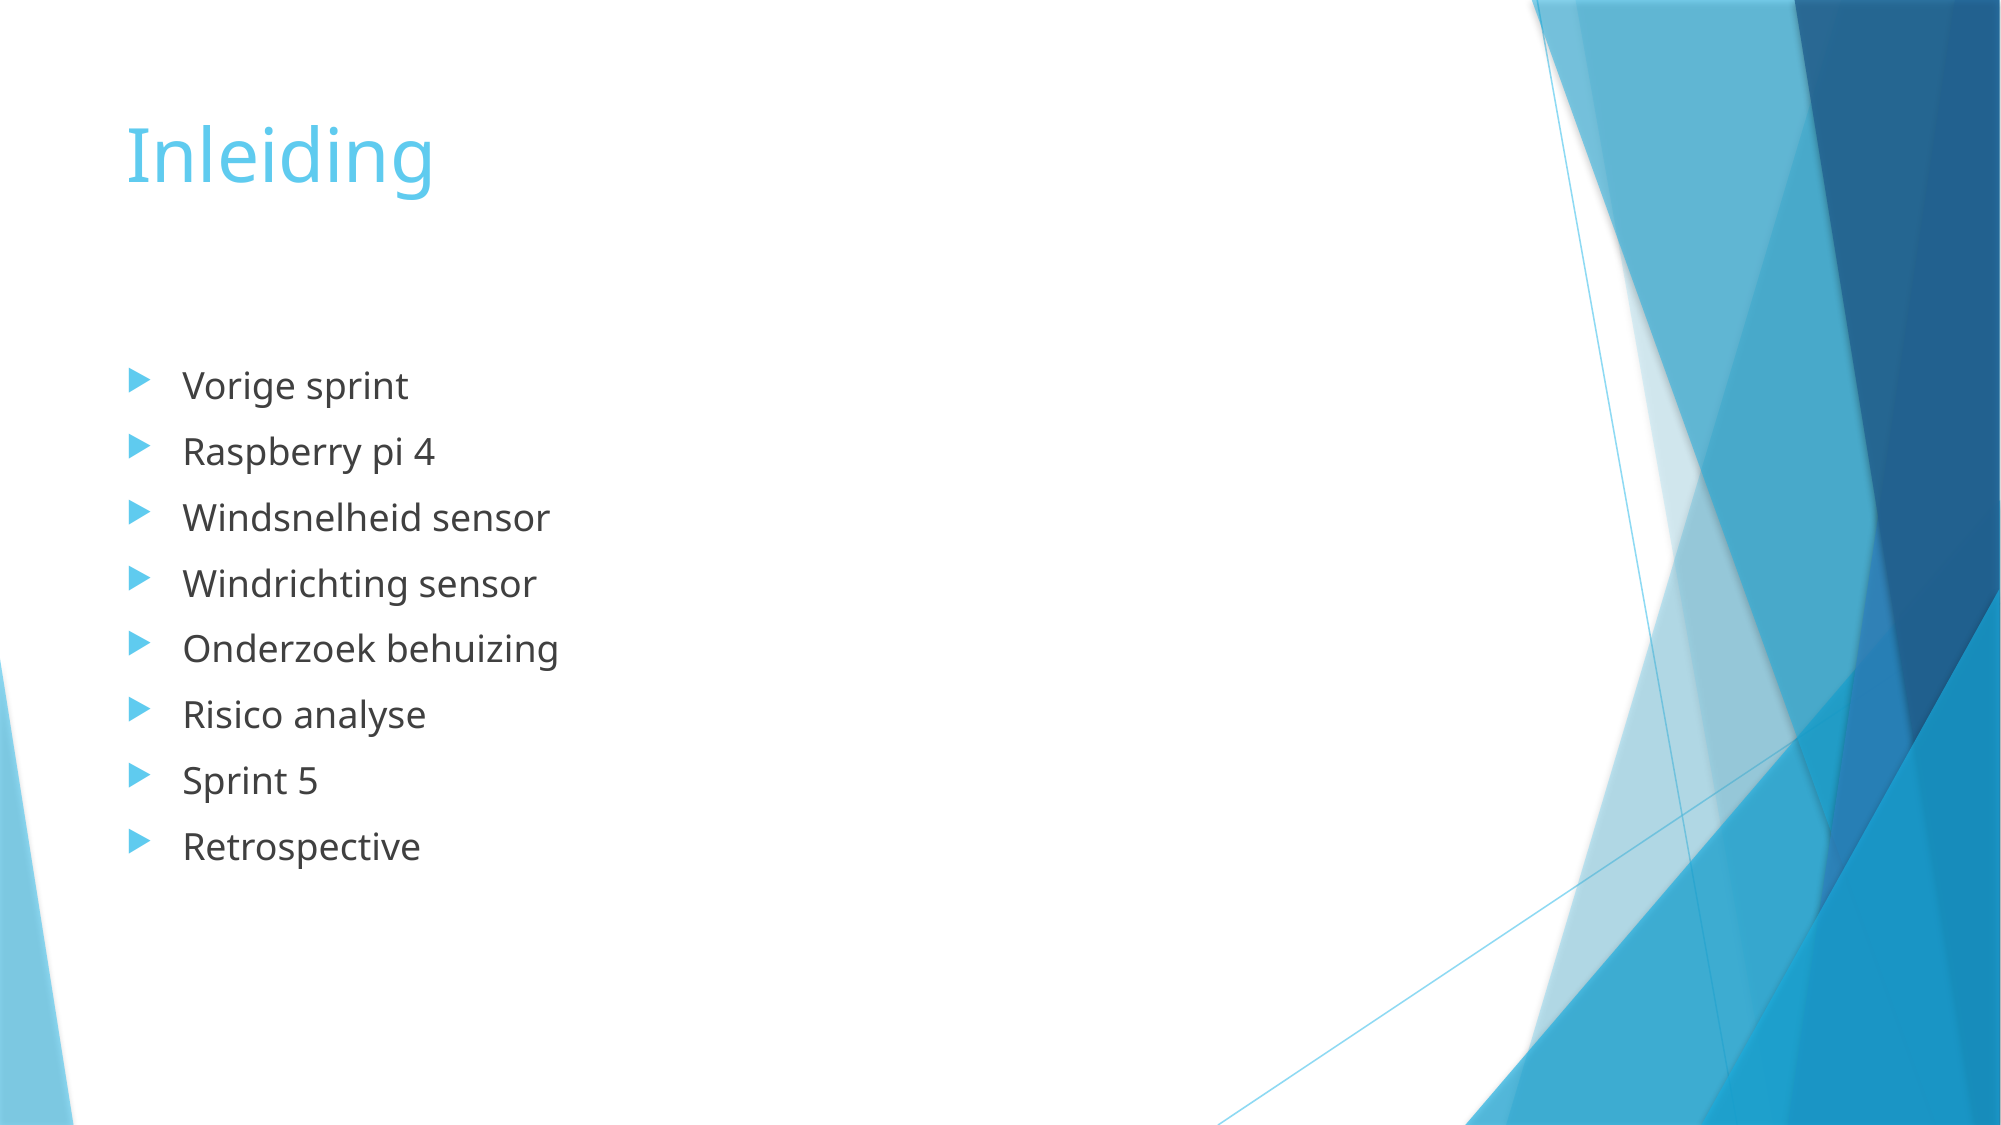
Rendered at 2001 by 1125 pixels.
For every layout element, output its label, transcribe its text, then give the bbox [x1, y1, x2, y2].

title Inleiding [111, 99, 1522, 317]
list Vorige sprint Raspberry pi 4 Windsnelheid sensor Windrichting sensor Onderzoek behuizing Risico analyse Sprint 5 Retrospective [111, 354, 1522, 992]
